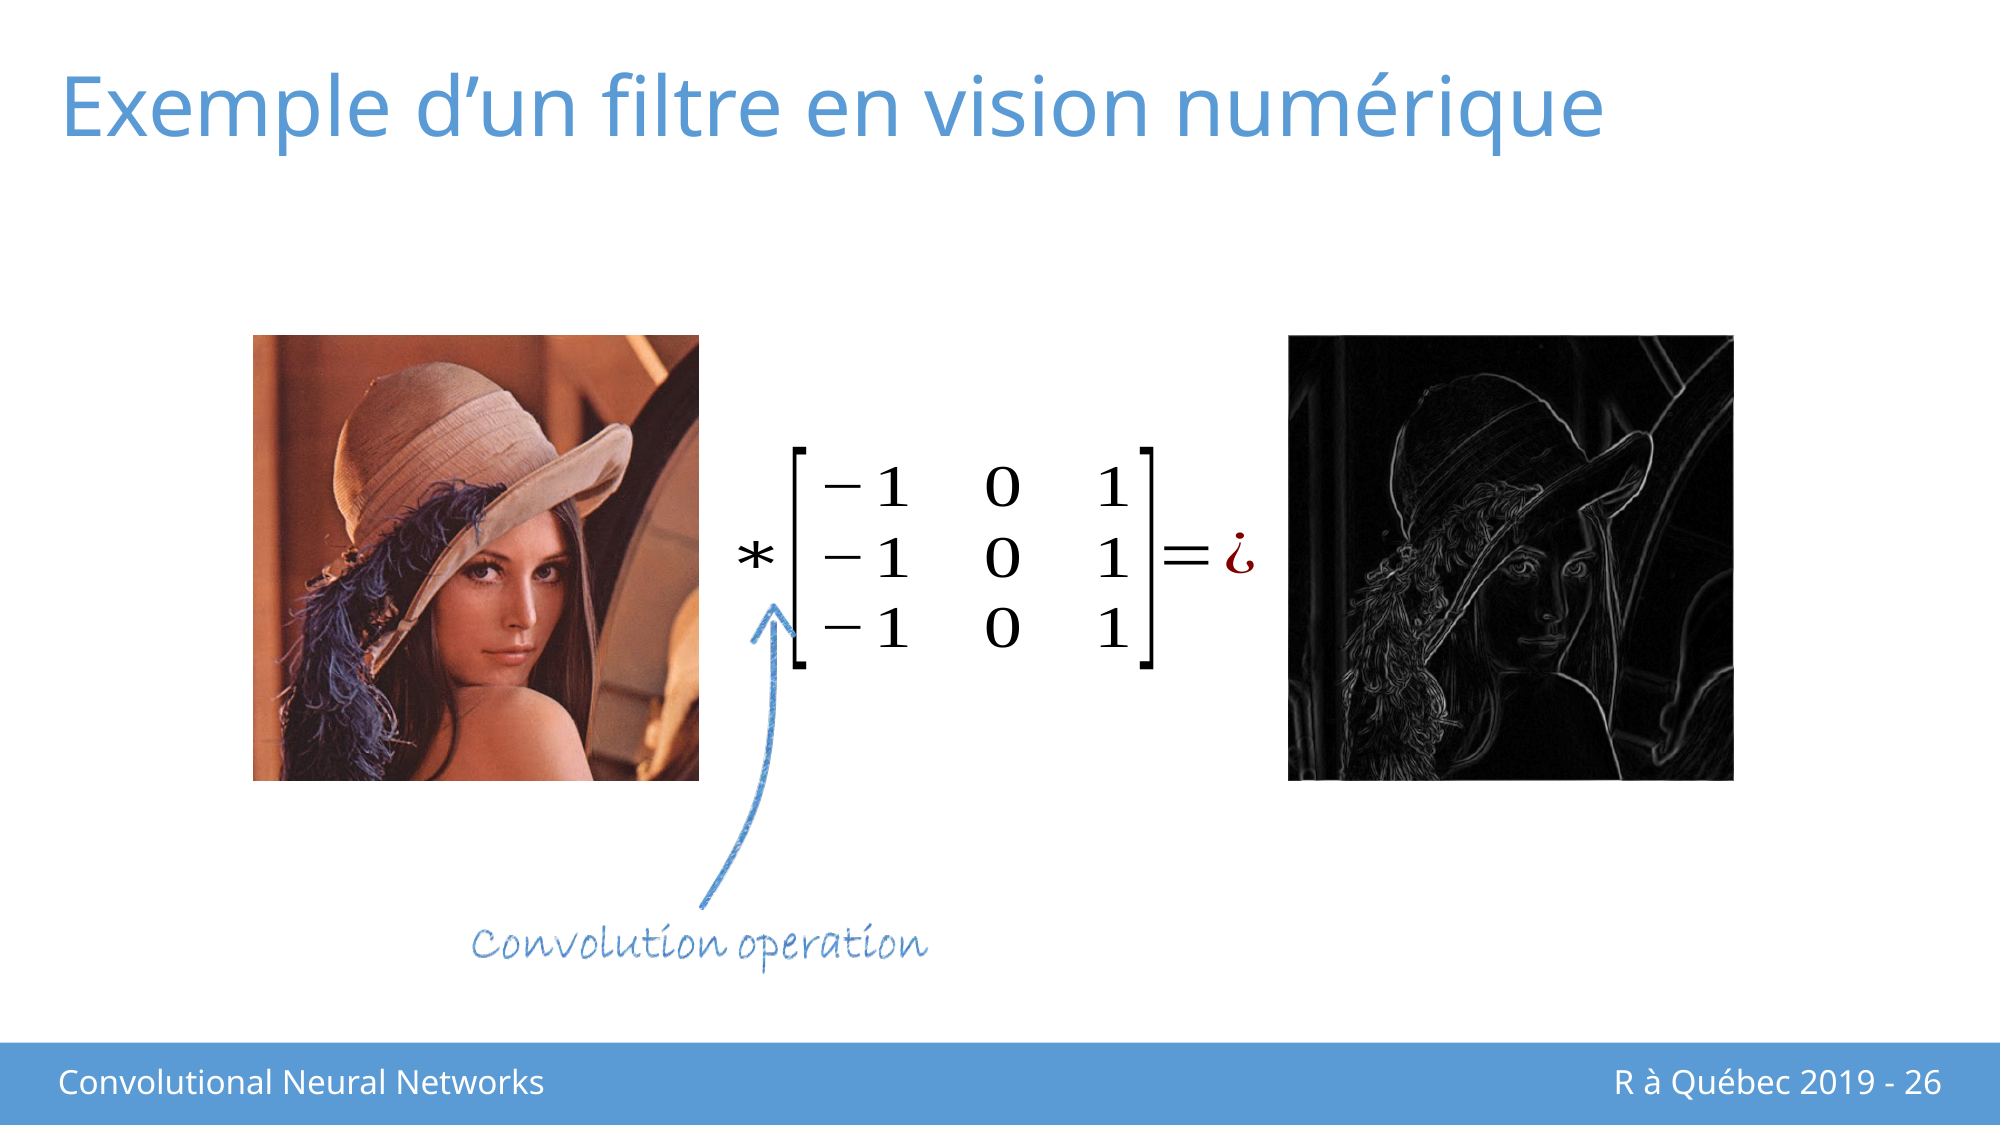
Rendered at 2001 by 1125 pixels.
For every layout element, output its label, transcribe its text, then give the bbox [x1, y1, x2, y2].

picture [1288, 335, 1734, 781]
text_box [438, 603, 959, 1007]
title Exemple d’un filtre en vision numérique [0, 0, 2000, 218]
picture [253, 335, 700, 781]
footer Convolutional Neural Networks [42, 1042, 862, 1125]
slide_number 26 [1507, 1053, 1958, 1114]
